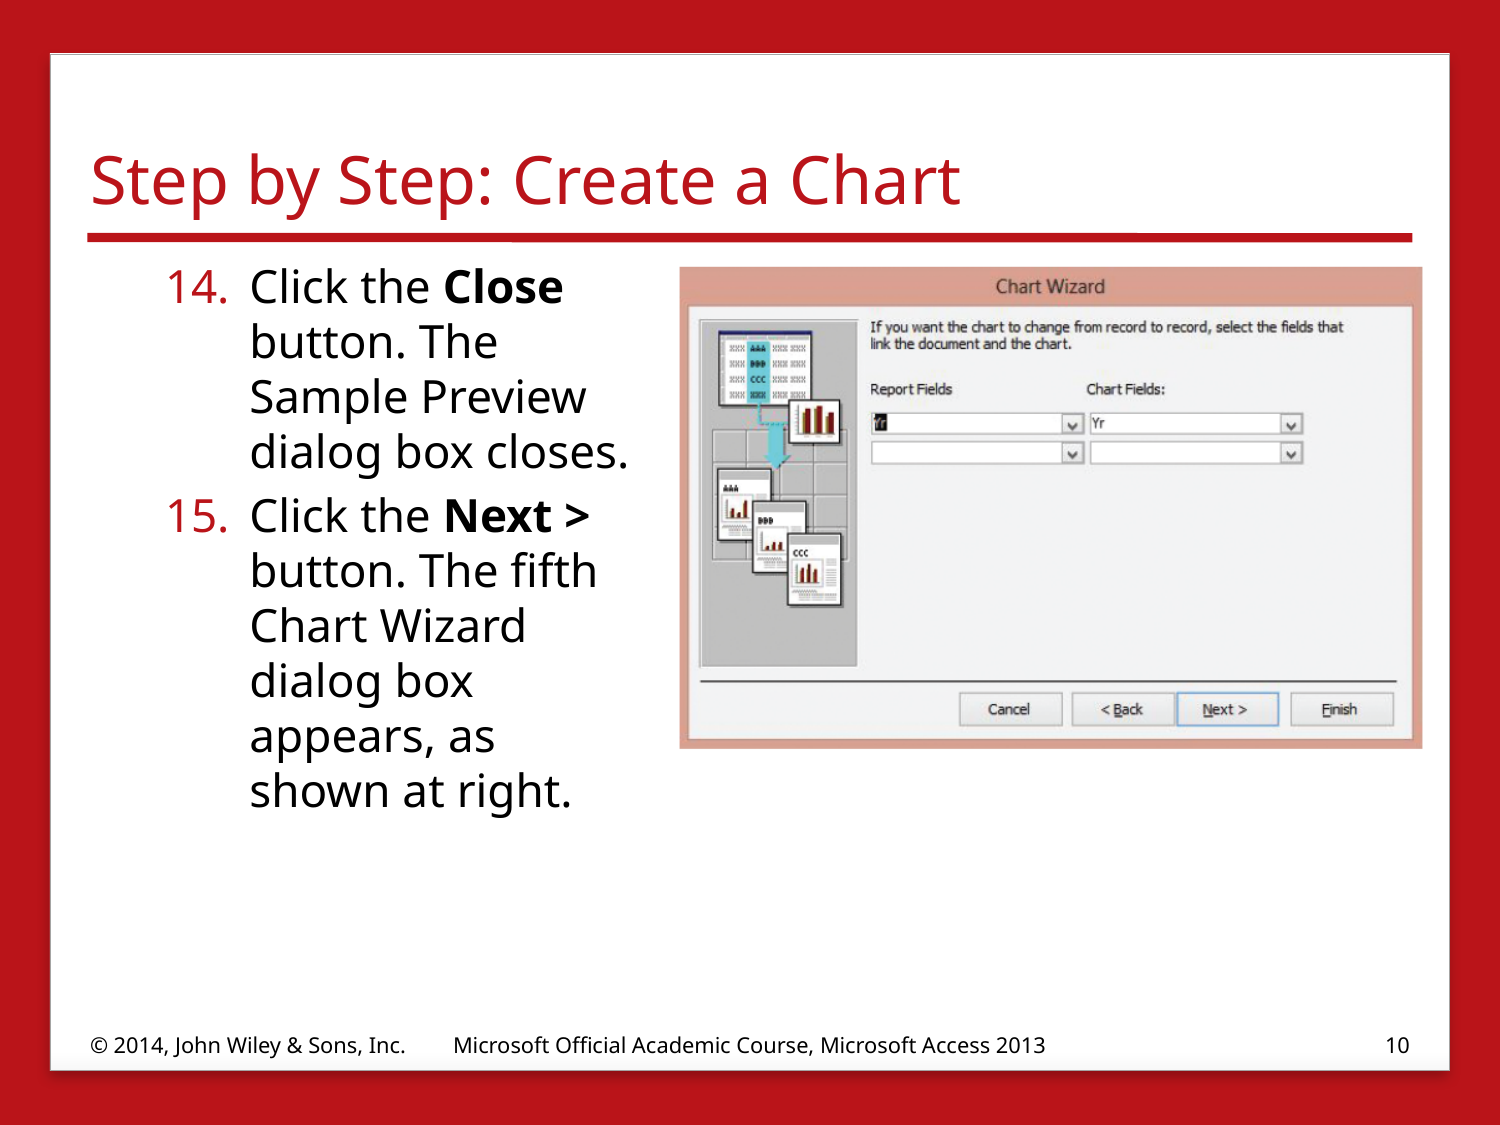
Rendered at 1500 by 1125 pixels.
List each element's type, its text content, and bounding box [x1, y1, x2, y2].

slide_number 10 [1074, 1024, 1426, 1103]
slide_number © 2014, John Wiley & Sons, Inc. [74, 1024, 426, 1103]
picture [676, 262, 1430, 759]
title Step by Step: Create a Chart [74, 74, 1426, 226]
list Click the Close button. The Sample Preview dialog box closes. Click the Next > button. The fifth Chart Wizard dialog box appears, as shown at right. [75, 249, 663, 1063]
footer Microsoft Official Academic Course, Microsoft Access 2013 [431, 1024, 1069, 1103]
